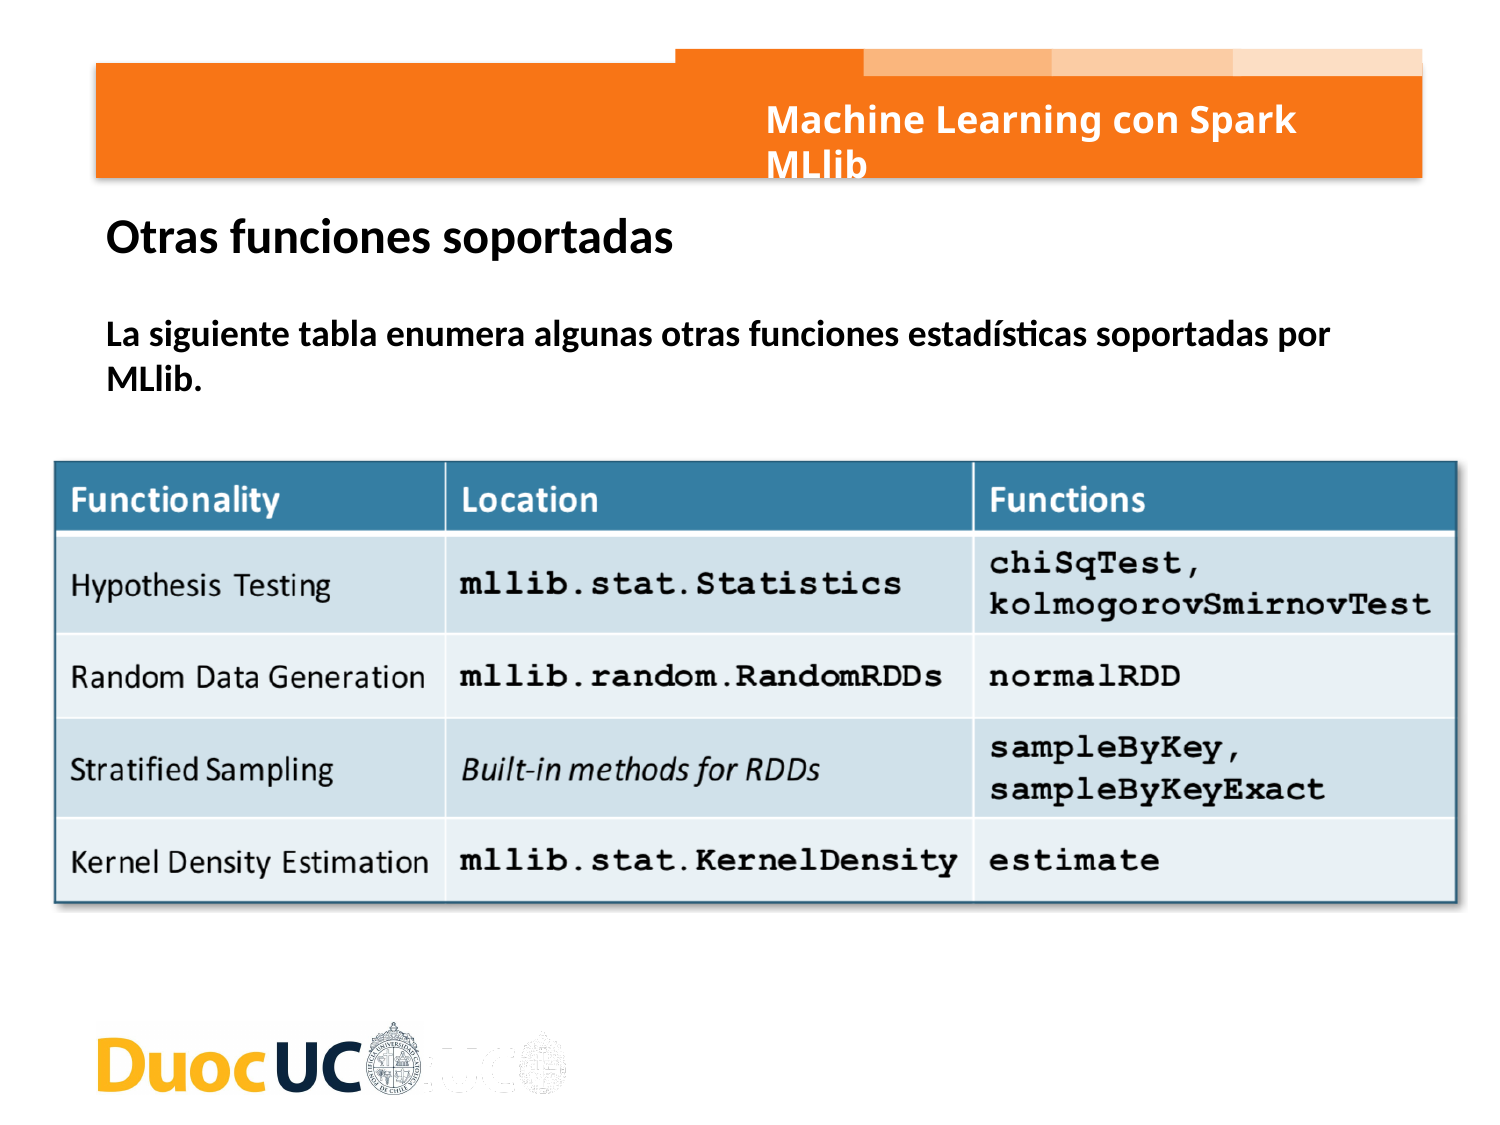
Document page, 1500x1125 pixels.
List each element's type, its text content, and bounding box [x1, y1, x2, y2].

text_box Otras funciones soportadas La siguiente tabla enumera algunas otras funciones estadísticas soportadas por MLlib. [91, 196, 1425, 452]
picture [48, 453, 1468, 913]
text_box Machine Learning con Spark MLlib [750, 88, 1381, 194]
picture [96, 1021, 566, 1095]
